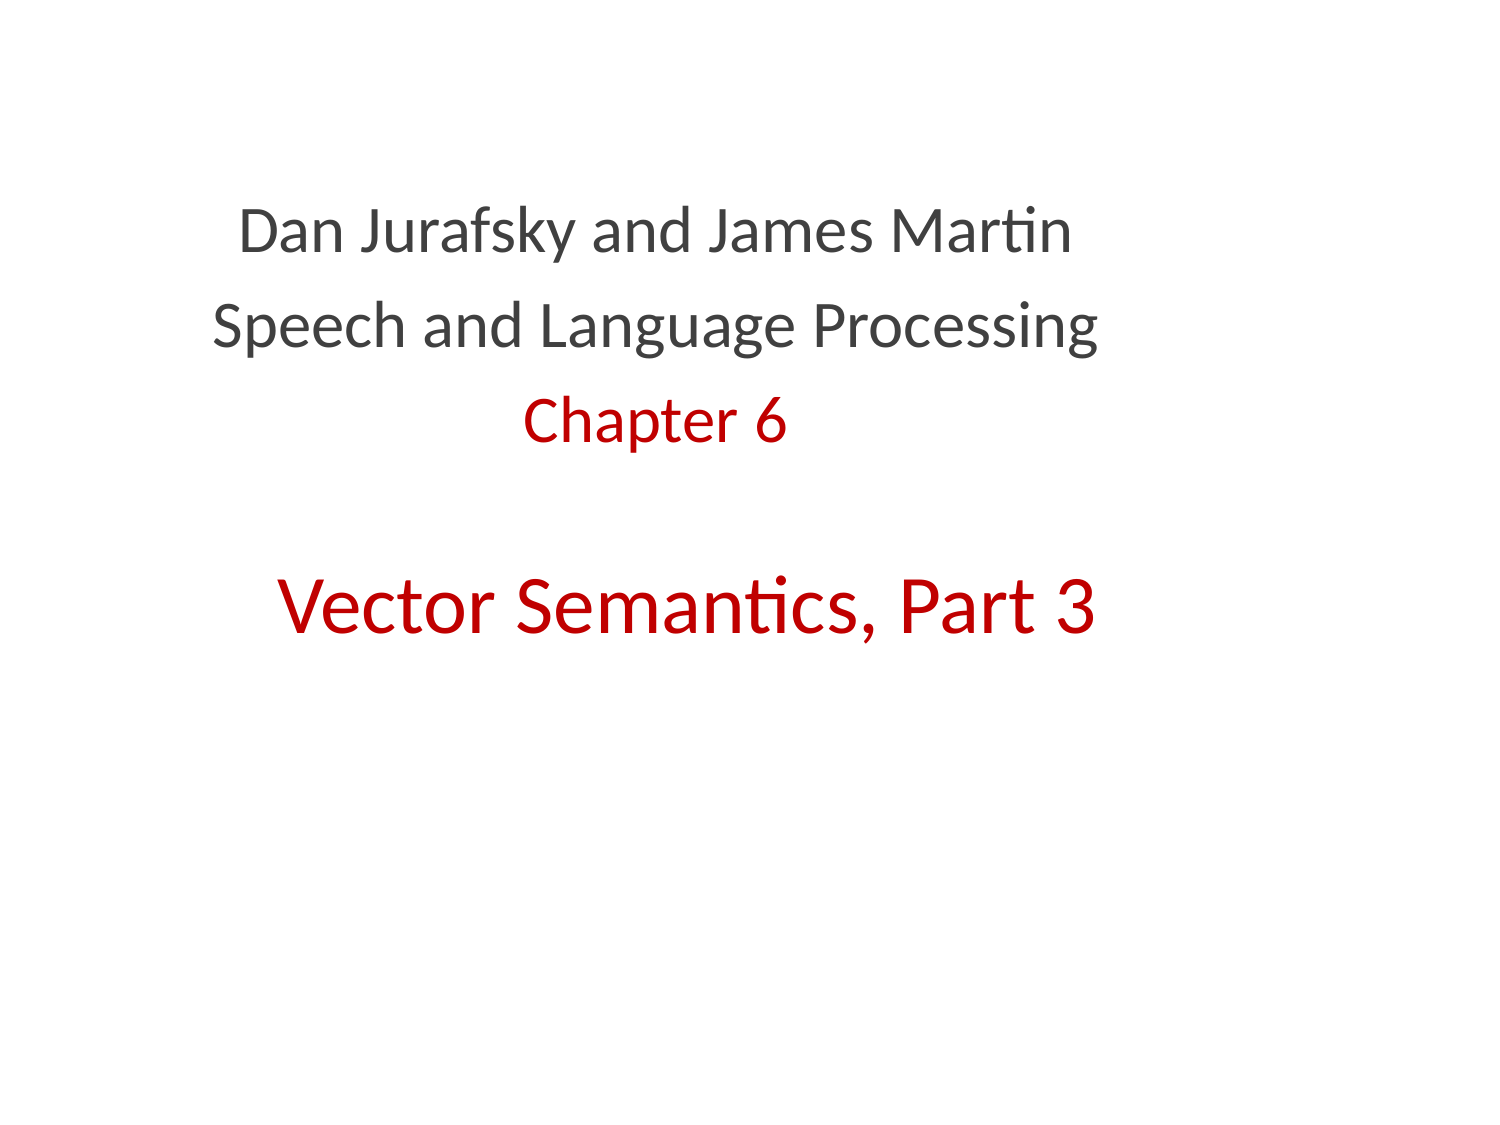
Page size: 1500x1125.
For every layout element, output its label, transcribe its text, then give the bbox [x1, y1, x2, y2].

subtitle Dan Jurafsky and James Martin Speech and Language Processing Chapter 6 [137, 187, 1175, 760]
text_box Vector Semantics, Part 3 [262, 542, 1445, 658]
